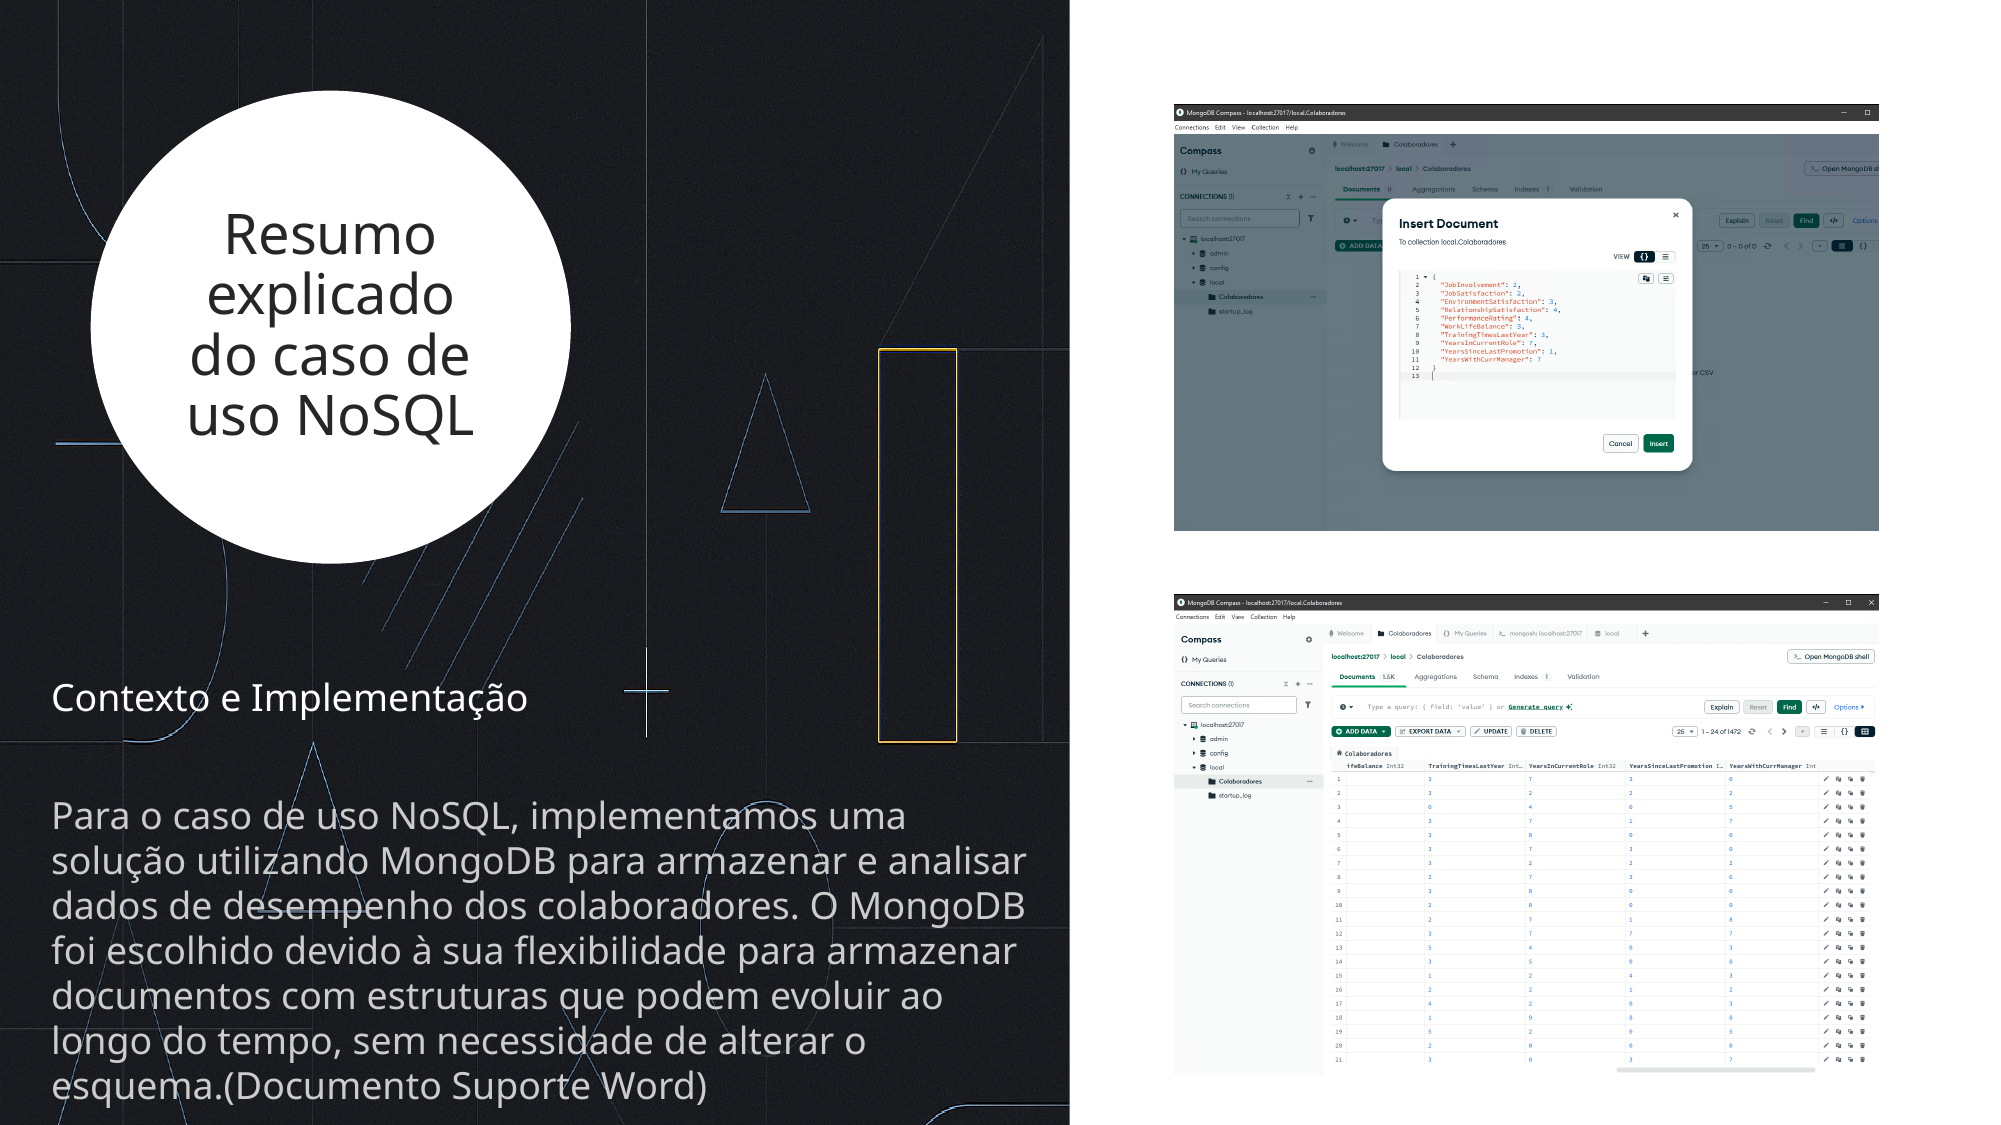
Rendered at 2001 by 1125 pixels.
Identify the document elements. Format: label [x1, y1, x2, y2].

picture [1174, 593, 1879, 1075]
picture [0, 0, 1071, 1125]
picture [1174, 104, 1879, 532]
